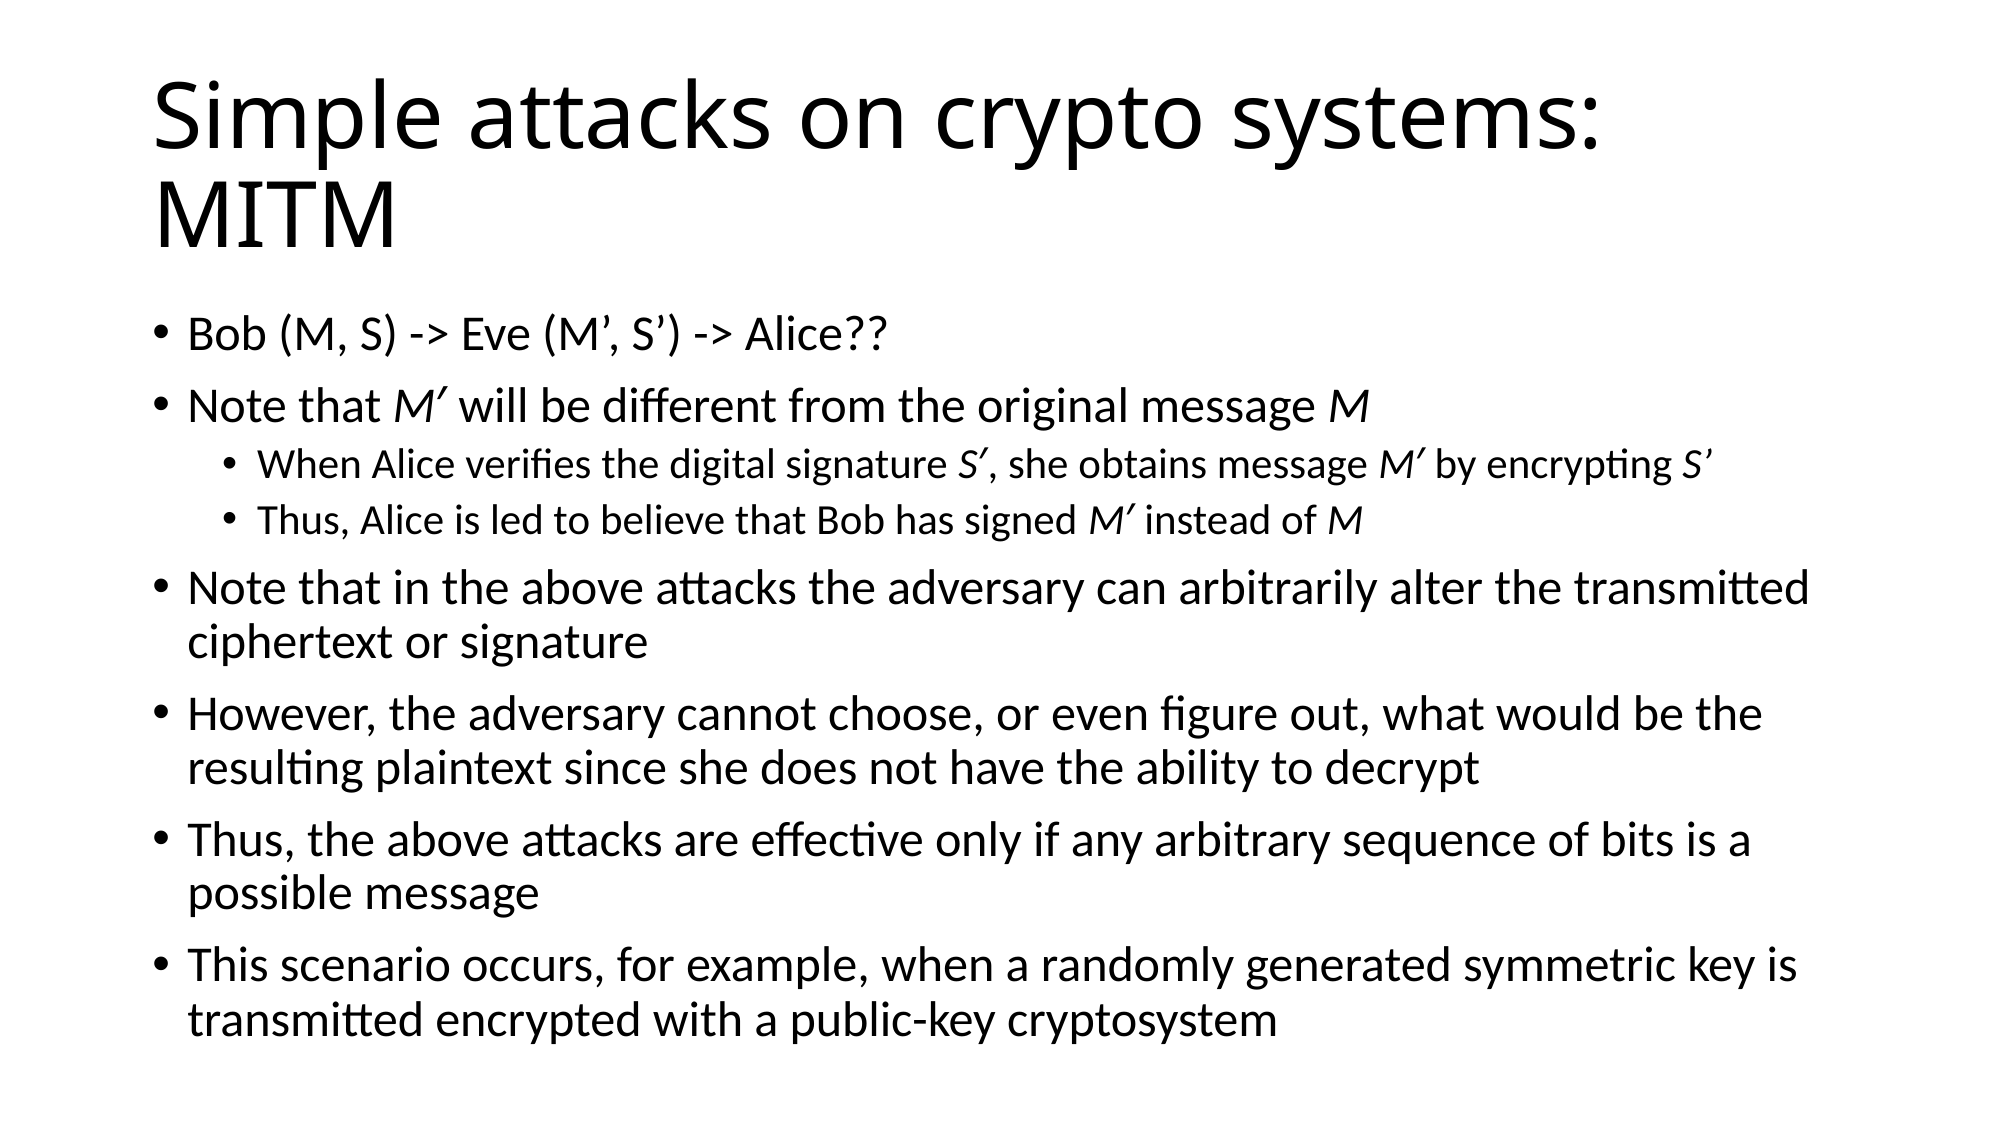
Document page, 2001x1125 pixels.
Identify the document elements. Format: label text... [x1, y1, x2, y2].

title Simple attacks on crypto systems: MITM [137, 59, 1863, 278]
list Bob (M, S) -> Eve (M’, S’) -> Alice?? Note that M′ will be different from the original message M When Alice verifies the digital signature S′, she obtains message M′ by encrypting S’ Thus, Alice is led to believe that Bob has signed M′ instead of M Note that in the above attacks the adversary can arbitrarily alter the transmitted ciphertext or signature However, the adversary cannot choose, or even figure out, what would be the resulting plaintext since she does not have the ability to decrypt Thus, the above attacks are effective only if any arbitrary sequence of bits is a possible message This scenario occurs, for example, when a randomly generated symmetric key is transmitted encrypted with a public-key cryptosystem [137, 299, 1863, 1070]
